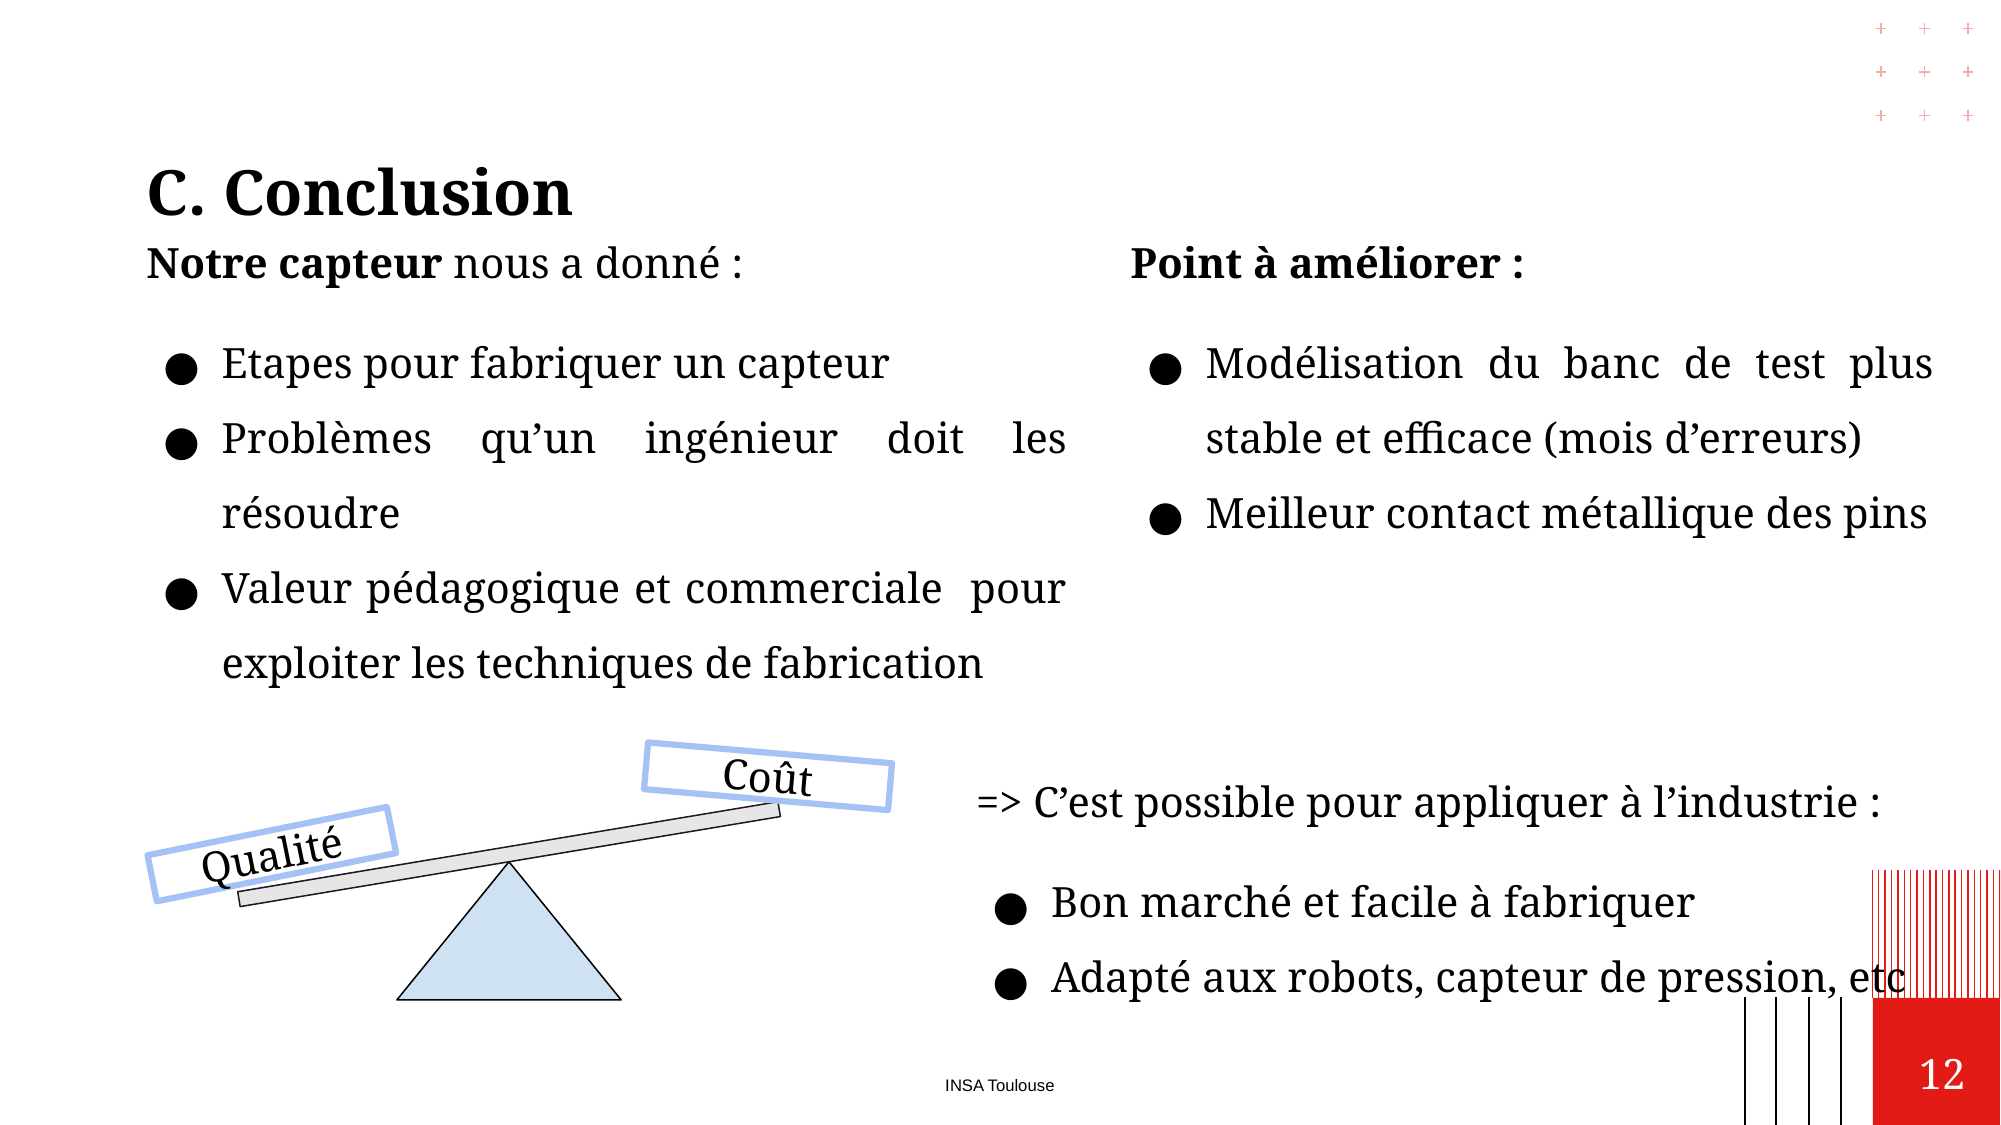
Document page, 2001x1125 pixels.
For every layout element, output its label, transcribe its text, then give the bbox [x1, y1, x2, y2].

list => C’est possible pour appliquer à l’industrie : Bon marché et facile à fabriquer Adapté aux robots, capteur de pression, etc [976, 751, 1963, 1125]
list Point à améliorer : Modélisation du banc de test plus stable et efficace (mois d’erreurs) Meilleur contact métallique des pins [1130, 212, 1934, 751]
text_box Coût [644, 742, 893, 811]
footer INSA Toulouse [662, 1064, 976, 1105]
title C. Conclusion [146, 114, 1855, 303]
list Notre capteur nous a donné : Etapes pour fabriquer un capteur Problèmes qu’un ingénieur doit les résoudre Valeur pédagogique et commerciale pour exploiter les techniques de fabrication [146, 212, 1067, 850]
slide_number 12 [1934, 741, 1972, 1125]
text_box [237, 801, 781, 907]
text_box [396, 862, 622, 1000]
text_box Qualité [147, 806, 397, 902]
